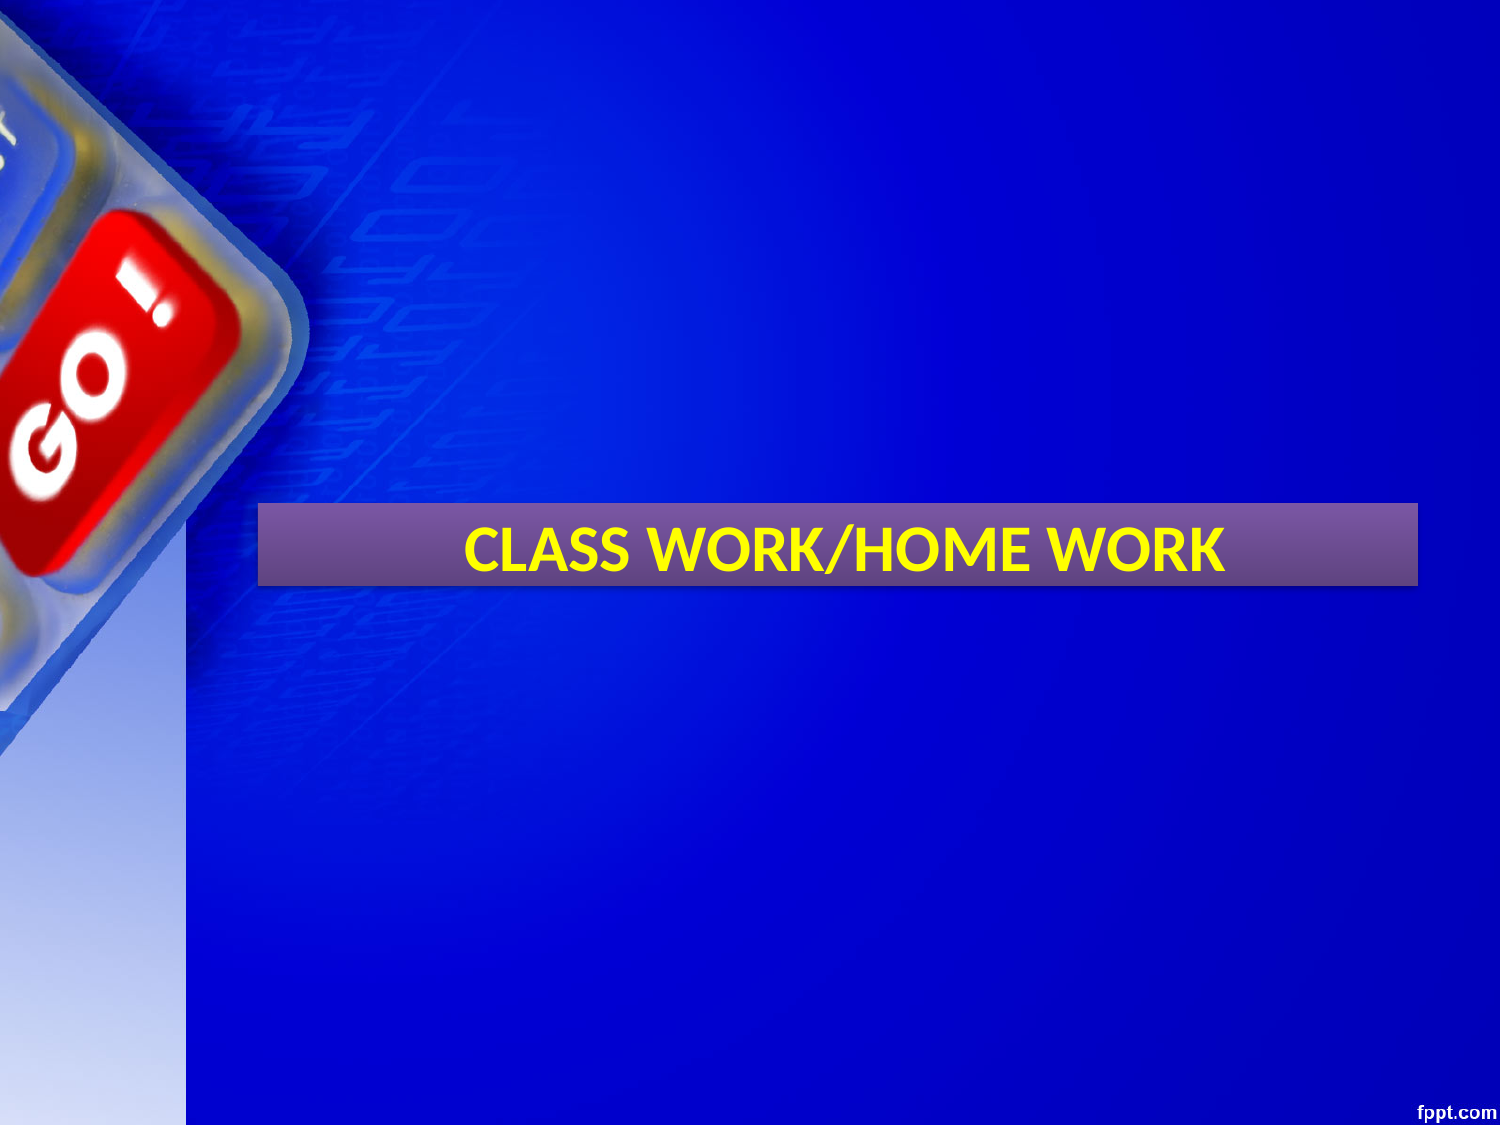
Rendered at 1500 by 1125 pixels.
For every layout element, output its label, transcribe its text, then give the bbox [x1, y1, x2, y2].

text_box CLASS WORK/HOME WORK [257, 503, 1418, 586]
picture [0, 0, 1500, 1125]
